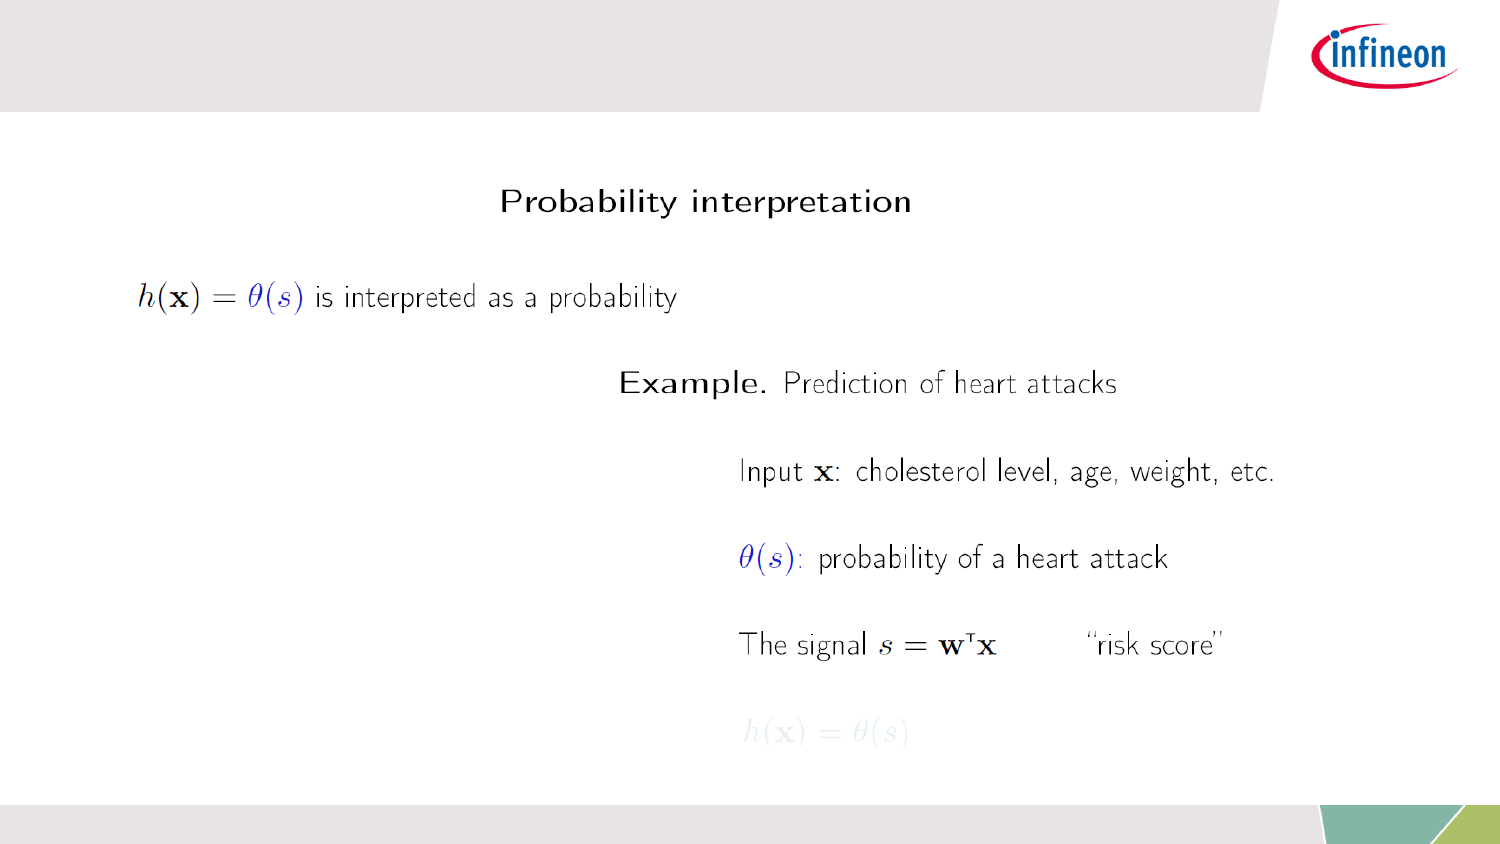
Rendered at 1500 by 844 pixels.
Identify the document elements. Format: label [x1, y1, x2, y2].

picture [100, 149, 1313, 747]
picture [0, 805, 1500, 844]
picture [0, 0, 1500, 112]
